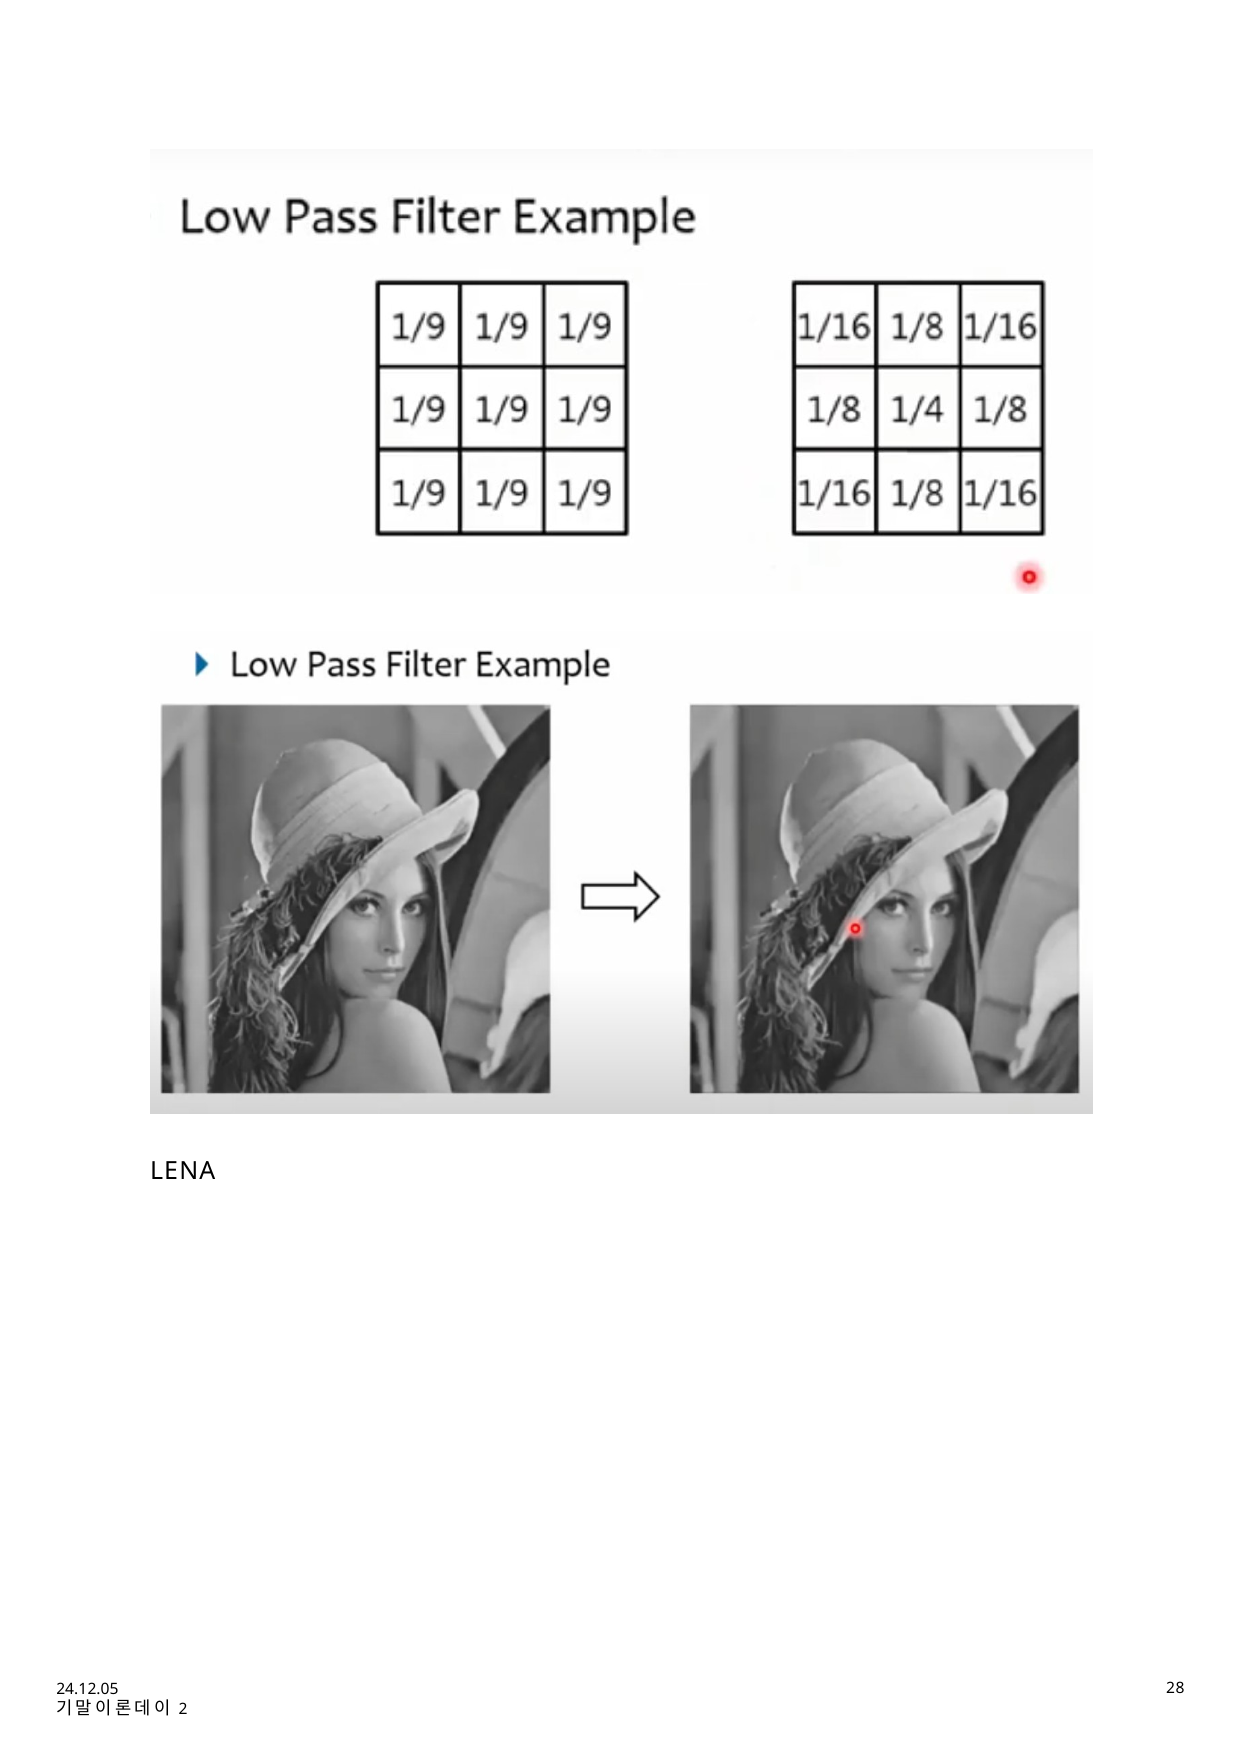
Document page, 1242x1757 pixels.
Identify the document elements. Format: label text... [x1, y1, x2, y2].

picture [149, 630, 1093, 1115]
slide_number 20 [1159, 1676, 1194, 1757]
picture [149, 149, 1093, 594]
footer 24.12.05 기말이론데이2 [54, 1676, 220, 1757]
text_box LENA [147, 1152, 218, 1185]
